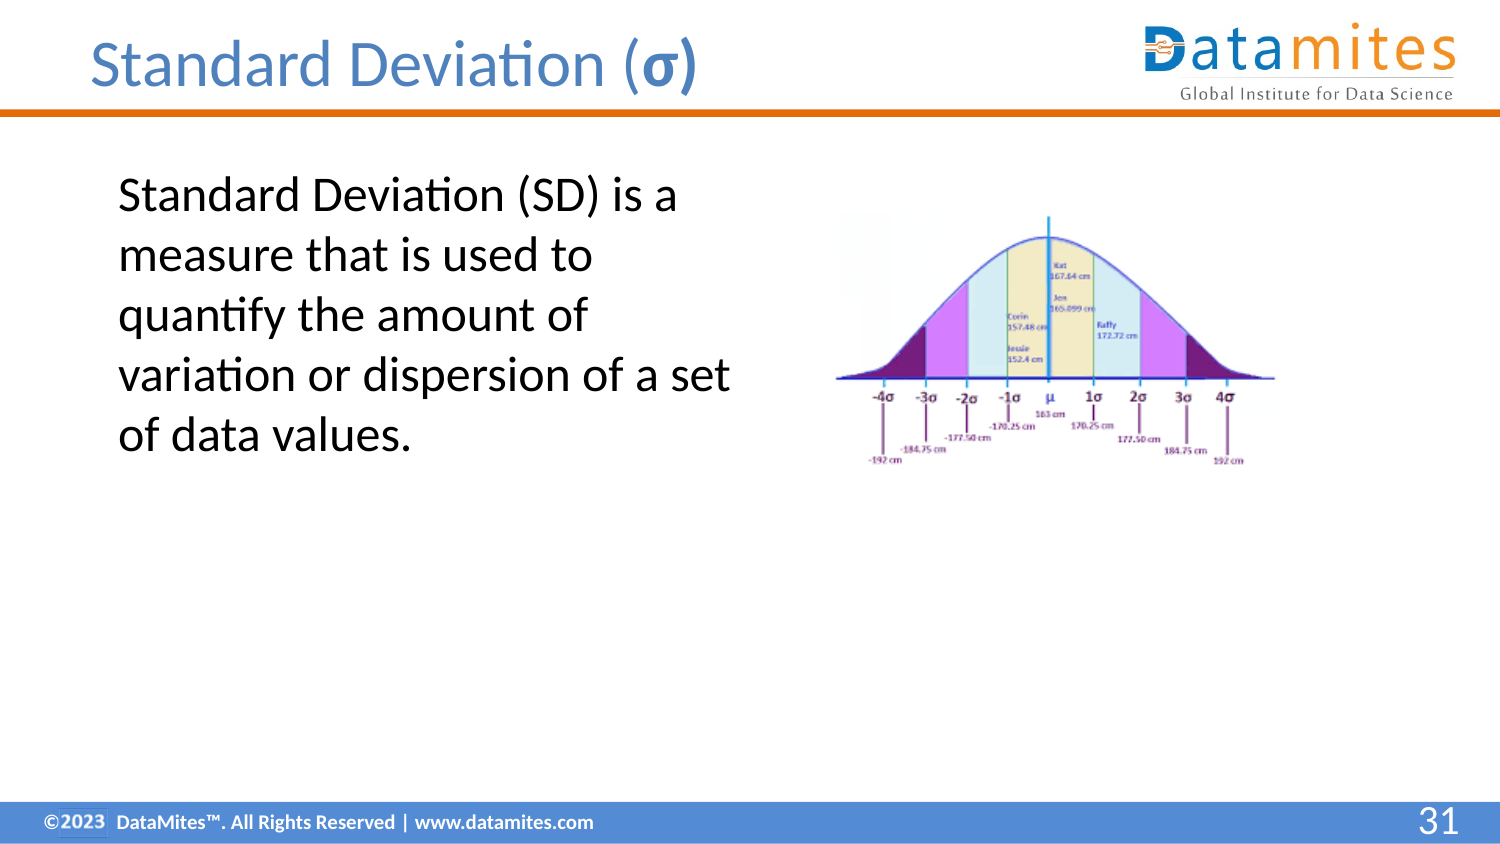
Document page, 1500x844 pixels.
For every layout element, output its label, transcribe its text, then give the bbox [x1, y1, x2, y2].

title Standard Deviation (σ) [75, 21, 900, 98]
picture [1137, 19, 1463, 104]
picture [830, 212, 1285, 485]
slide_number ‹#› [1387, 795, 1475, 841]
picture [0, 801, 167, 844]
list Standard Deviation (SD) is a measure that is used to quantify the amount of variation or dispersion of a set of data values. [103, 154, 750, 690]
